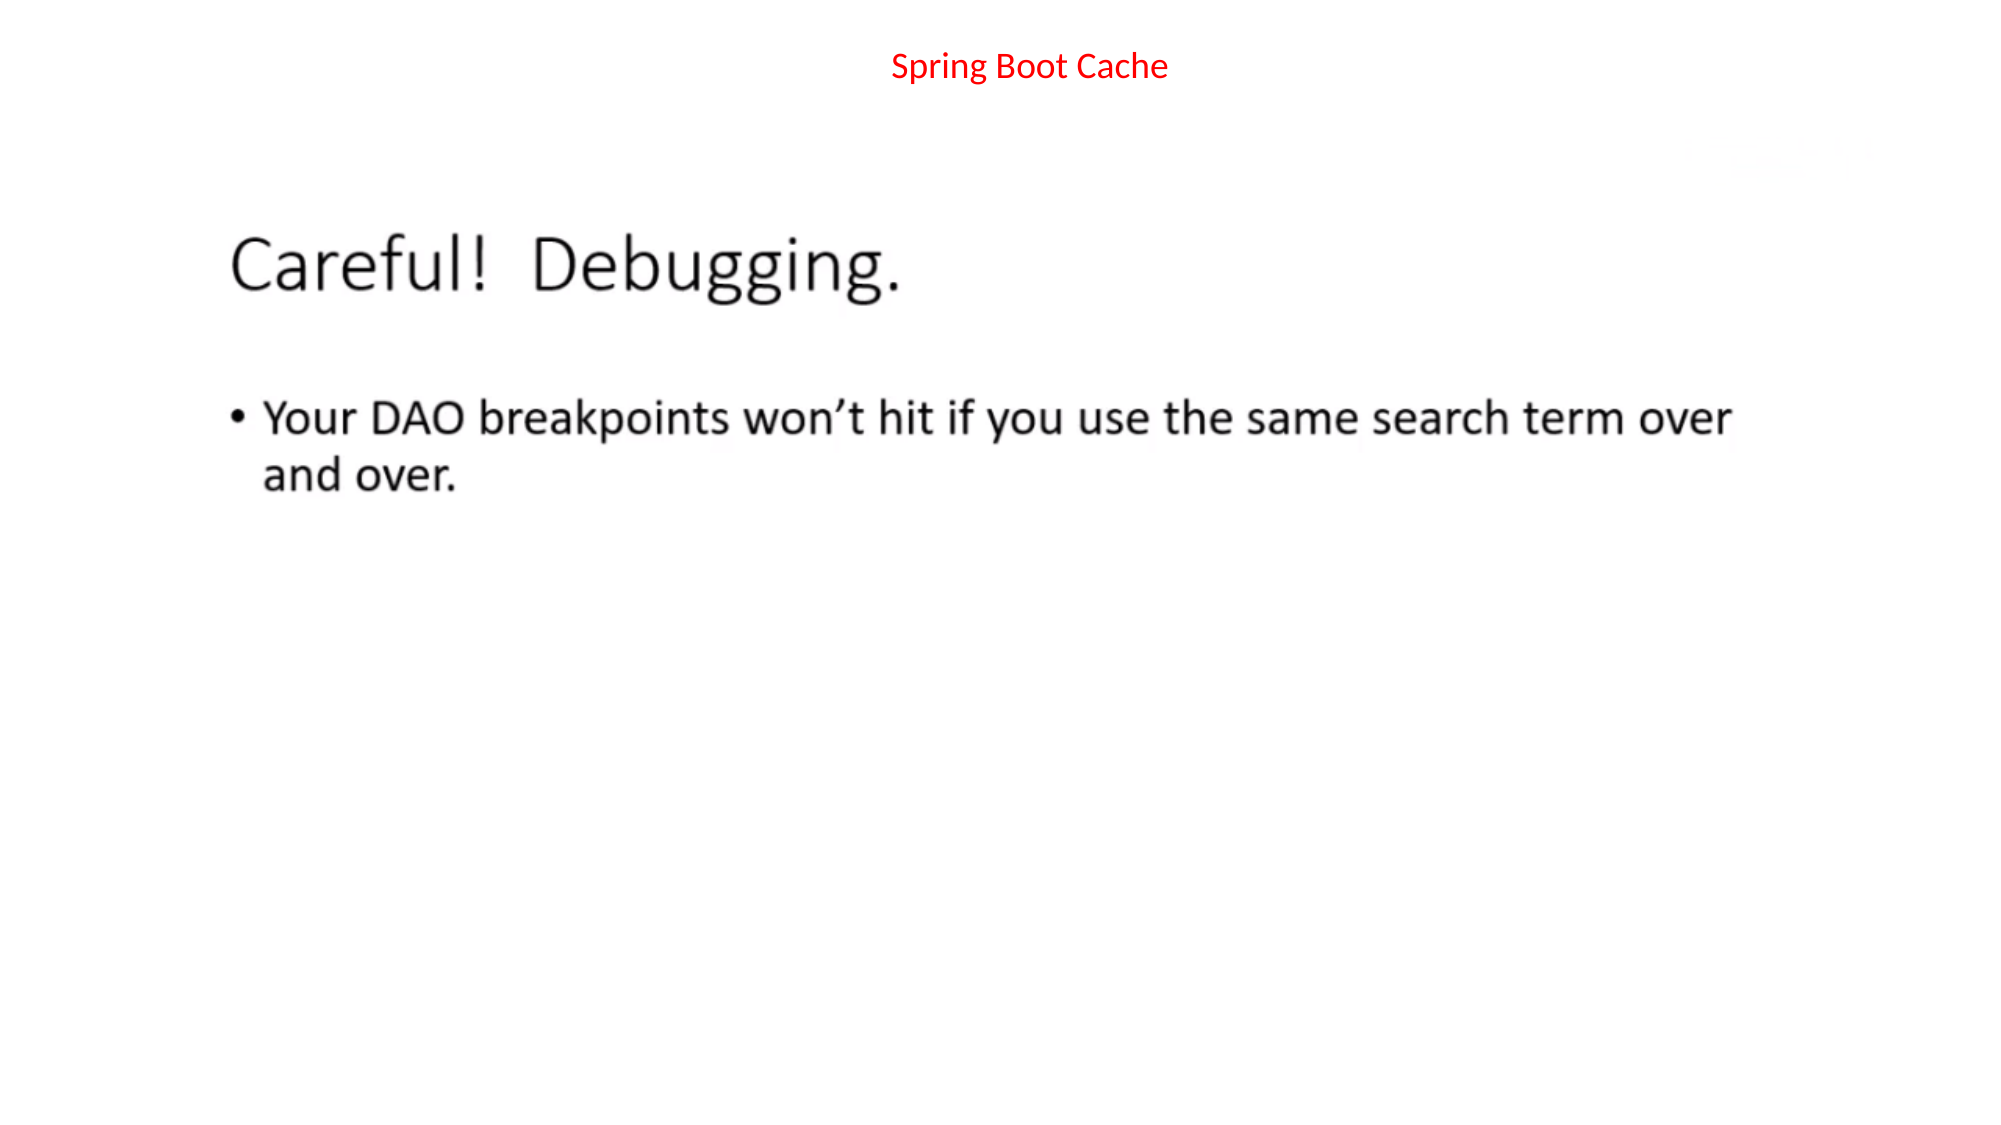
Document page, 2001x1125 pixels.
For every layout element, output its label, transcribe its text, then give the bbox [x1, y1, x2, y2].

text_box Spring Boot Cache [508, 0, 1552, 128]
picture [126, 137, 1874, 988]
